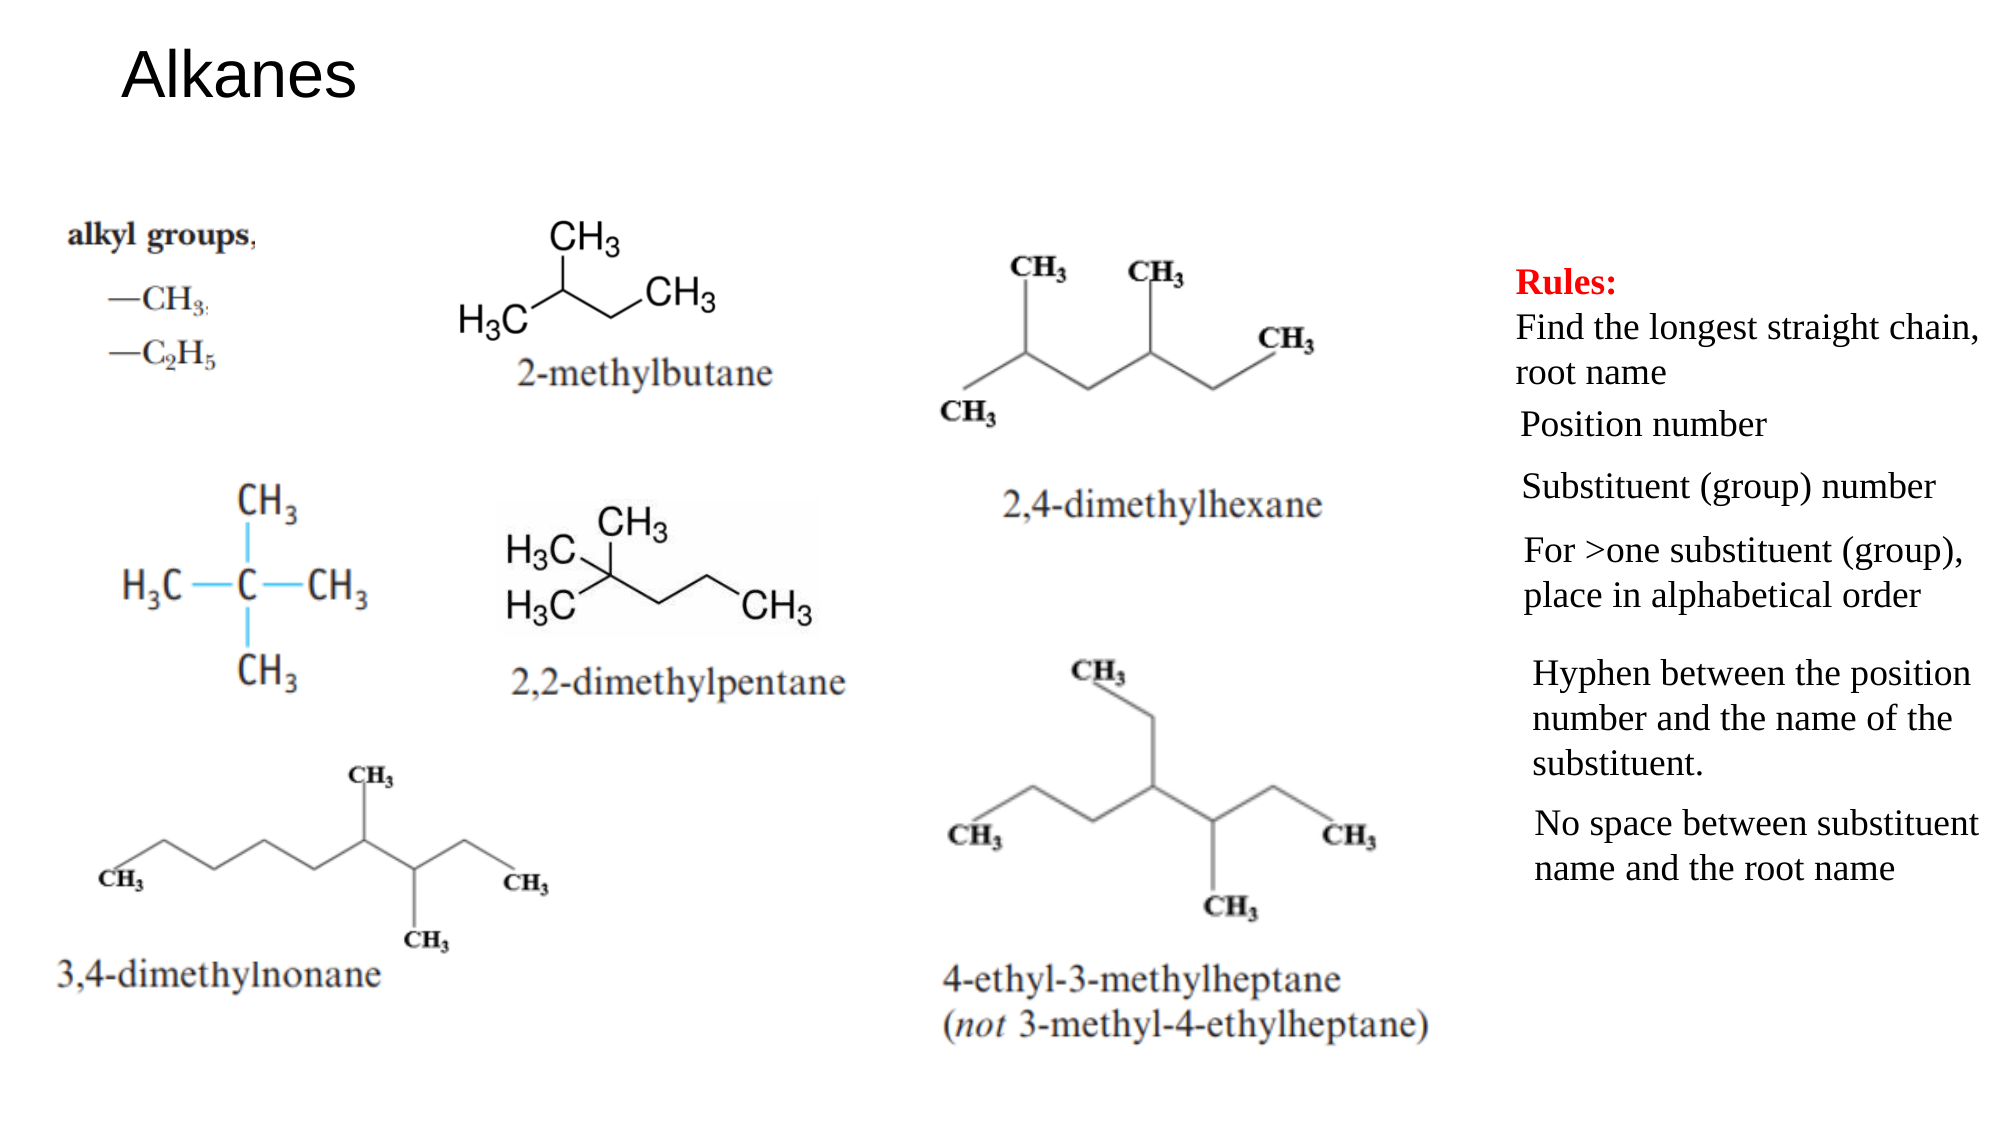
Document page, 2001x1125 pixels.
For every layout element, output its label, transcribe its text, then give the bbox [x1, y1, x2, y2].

picture [62, 207, 255, 262]
picture [999, 474, 1332, 538]
text_box For >one substituent (group), place in alphabetical order [1508, 517, 1990, 623]
text_box Rules: Find the longest straight chain, root name [1500, 249, 1998, 400]
text_box Hyphen between the position number and the name of the substituent. [1517, 640, 1999, 791]
picture [933, 234, 1319, 436]
picture [104, 335, 221, 378]
picture [938, 958, 1436, 1054]
picture [98, 278, 208, 324]
picture [51, 747, 561, 1013]
title Alkanes [106, 39, 1831, 112]
text_box Substituent (group) number [1506, 453, 1952, 514]
text_box Position number [1505, 391, 1783, 451]
picture [506, 651, 853, 710]
text_box No space between substituent name and the root name [1519, 790, 2000, 896]
picture [102, 456, 392, 702]
picture [946, 650, 1381, 939]
picture [441, 201, 780, 403]
picture [496, 499, 821, 638]
